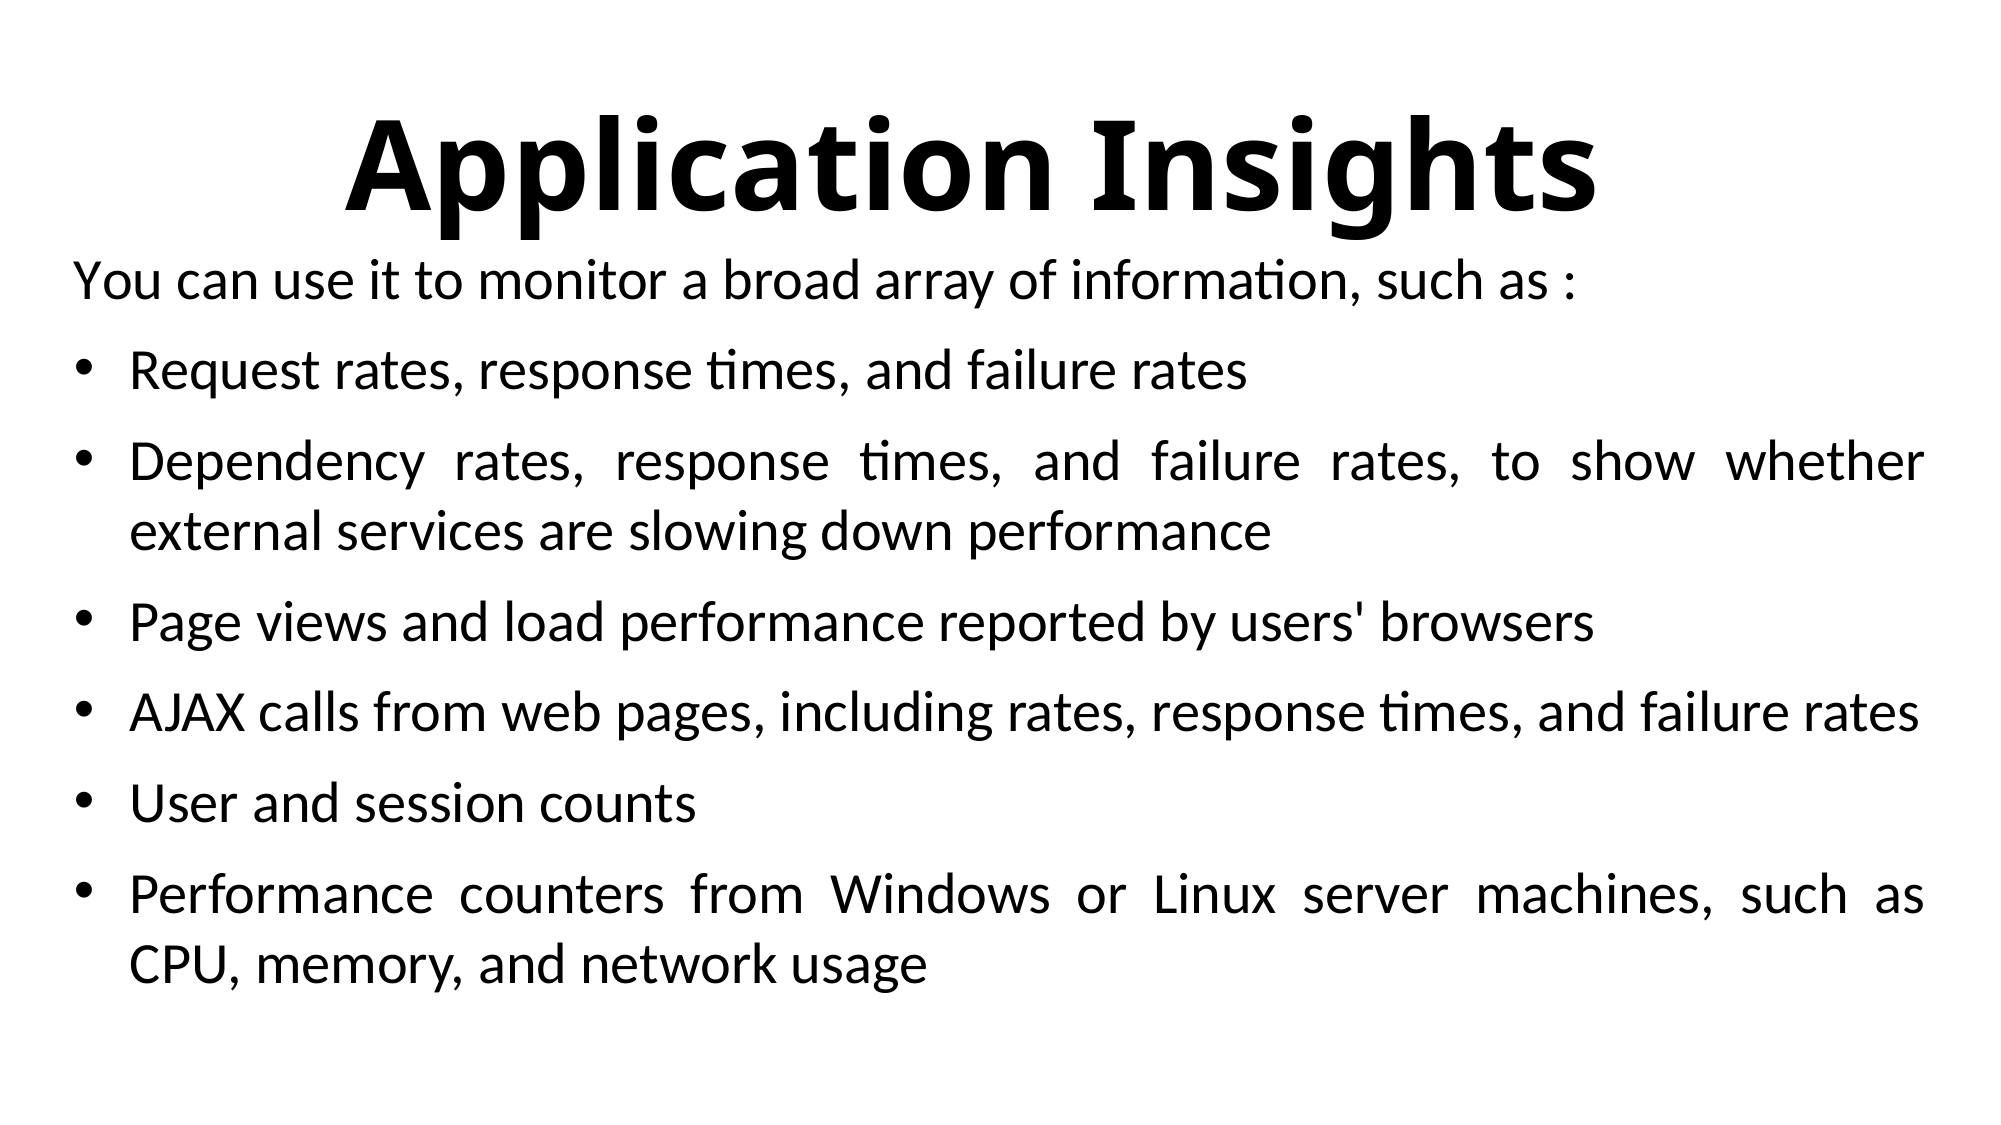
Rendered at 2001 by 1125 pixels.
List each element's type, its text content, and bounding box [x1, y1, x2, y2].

title Application Insights [239, 59, 1740, 233]
subtitle You can use it to monitor a broad array of information, such as : Request rates, response times, and failure rates Dependency rates, response times, and failure rates, to show whether external services are slowing down performance Page views and load performance reported by users' browsers AJAX calls from web pages, including rates, response times, and failure rates User and session counts Performance counters from Windows or Linux server machines, such as CPU, memory, and network usage [58, 233, 1942, 1125]
